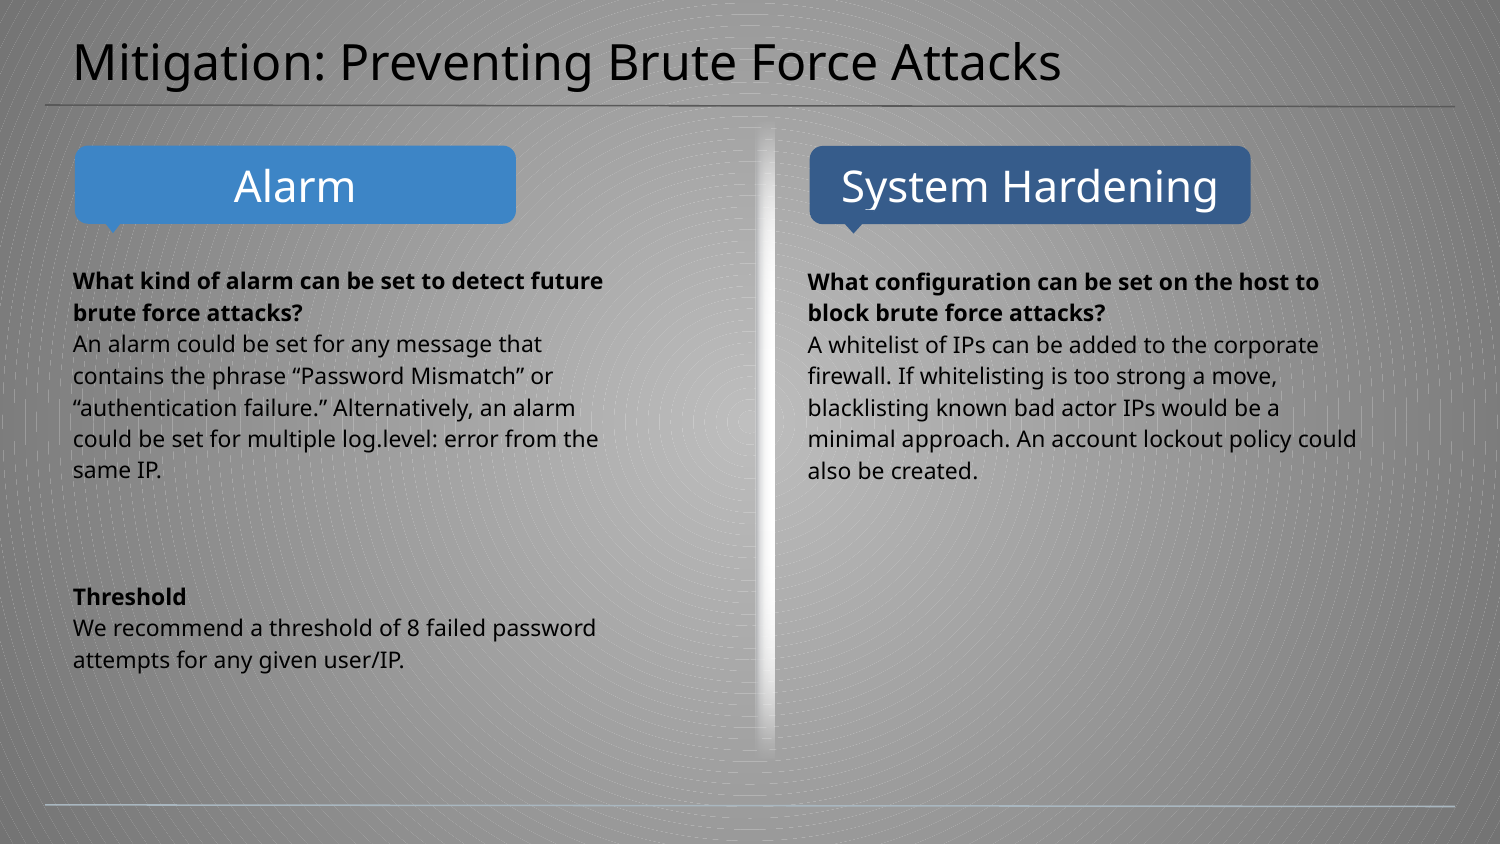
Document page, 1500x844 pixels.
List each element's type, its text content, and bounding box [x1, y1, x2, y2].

title Mitigation: Preventing Brute Force Attacks [0, 0, 1500, 88]
subtitle What kind of alarm can be set to detect future brute force attacks? An alarm could be set for any message that contains the phrase “Password Mismatch” or “authentication failure.” Alternatively, an alarm could be set for multiple log.level: error from the same IP. Threshold We recommend a threshold of 8 failed password attempts for any given user/IP. [0, 262, 704, 805]
subtitle What configuration can be set on the host to block brute force attacks? A whitelist of IPs can be added to the corporate firewall. If whitelisting is too strong a move, blacklisting known bad actor IPs would be a minimal approach. An account lockout policy could also be created. [732, 263, 1438, 805]
picture [703, 107, 839, 782]
